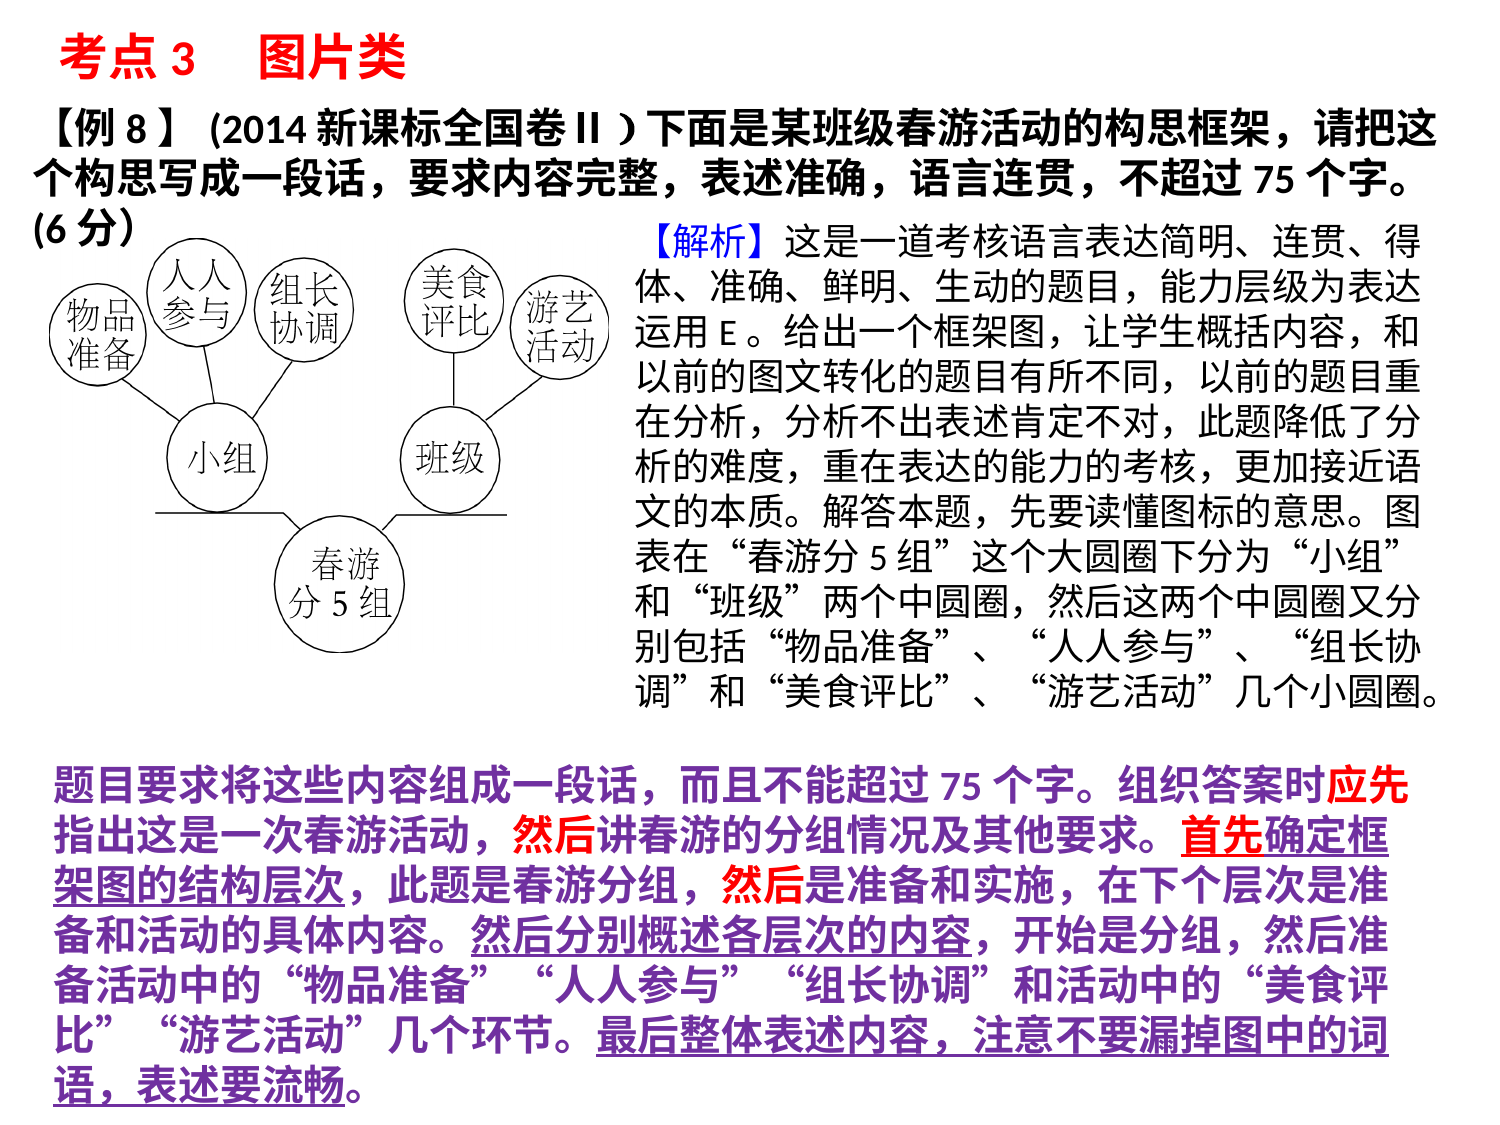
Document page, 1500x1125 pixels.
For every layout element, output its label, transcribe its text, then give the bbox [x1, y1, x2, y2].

picture [49, 238, 609, 653]
text_box 题目要求将这些内容组成一段话，而且不能超过75个字。组织答案时应先指出这是一次春游活动，然后讲春游的分组情况及其他要求。首先确定框架图的结构层次，此题是春游分组，然后是准备和实施，在下个层次是准备和活动的具体内容。然后分别概述各层次的内容，开始是分组，然后准备活动中的“物品准备”“人人参与”“组长协调”和活动中的“美食评比”“游艺活动”几个环节。最后整体表述内容，注意不要漏掉图中的词语，表述要流畅。 [38, 751, 1440, 1117]
text_box 考点3 图片类 [43, 18, 423, 93]
text_box 【解析】这是一道考核语言表达简明、连贯、得体、准确、鲜明、生动的题目，能力层级为表达运用E。给出一个框架图，让学生概括内容，和以前的图文转化的题目有所不同，以前的题目重在分析，分析不出表述肯定不对，此题降低了分析的难度，重在表达的能力的考核，更加接近语文的本质。解答本题，先要读懂图标的意思。图表在“春游分5组”这个大圆圈下分为“小组”和“班级”两个中圆圈，然后这两个中圆圈又分别包括“物品准备”、“人人参与”、“组长协调”和“美食评比”、“游艺活动”几个小圆圈。 [620, 210, 1471, 766]
text_box 【例8】(2014新课标全国卷Ⅱ)下面是某班级春游活动的构思框架，请把这个构思写成一段话，要求内容完整，表述准确，语言连贯，不超过75个字。(6分） [17, 94, 1483, 260]
